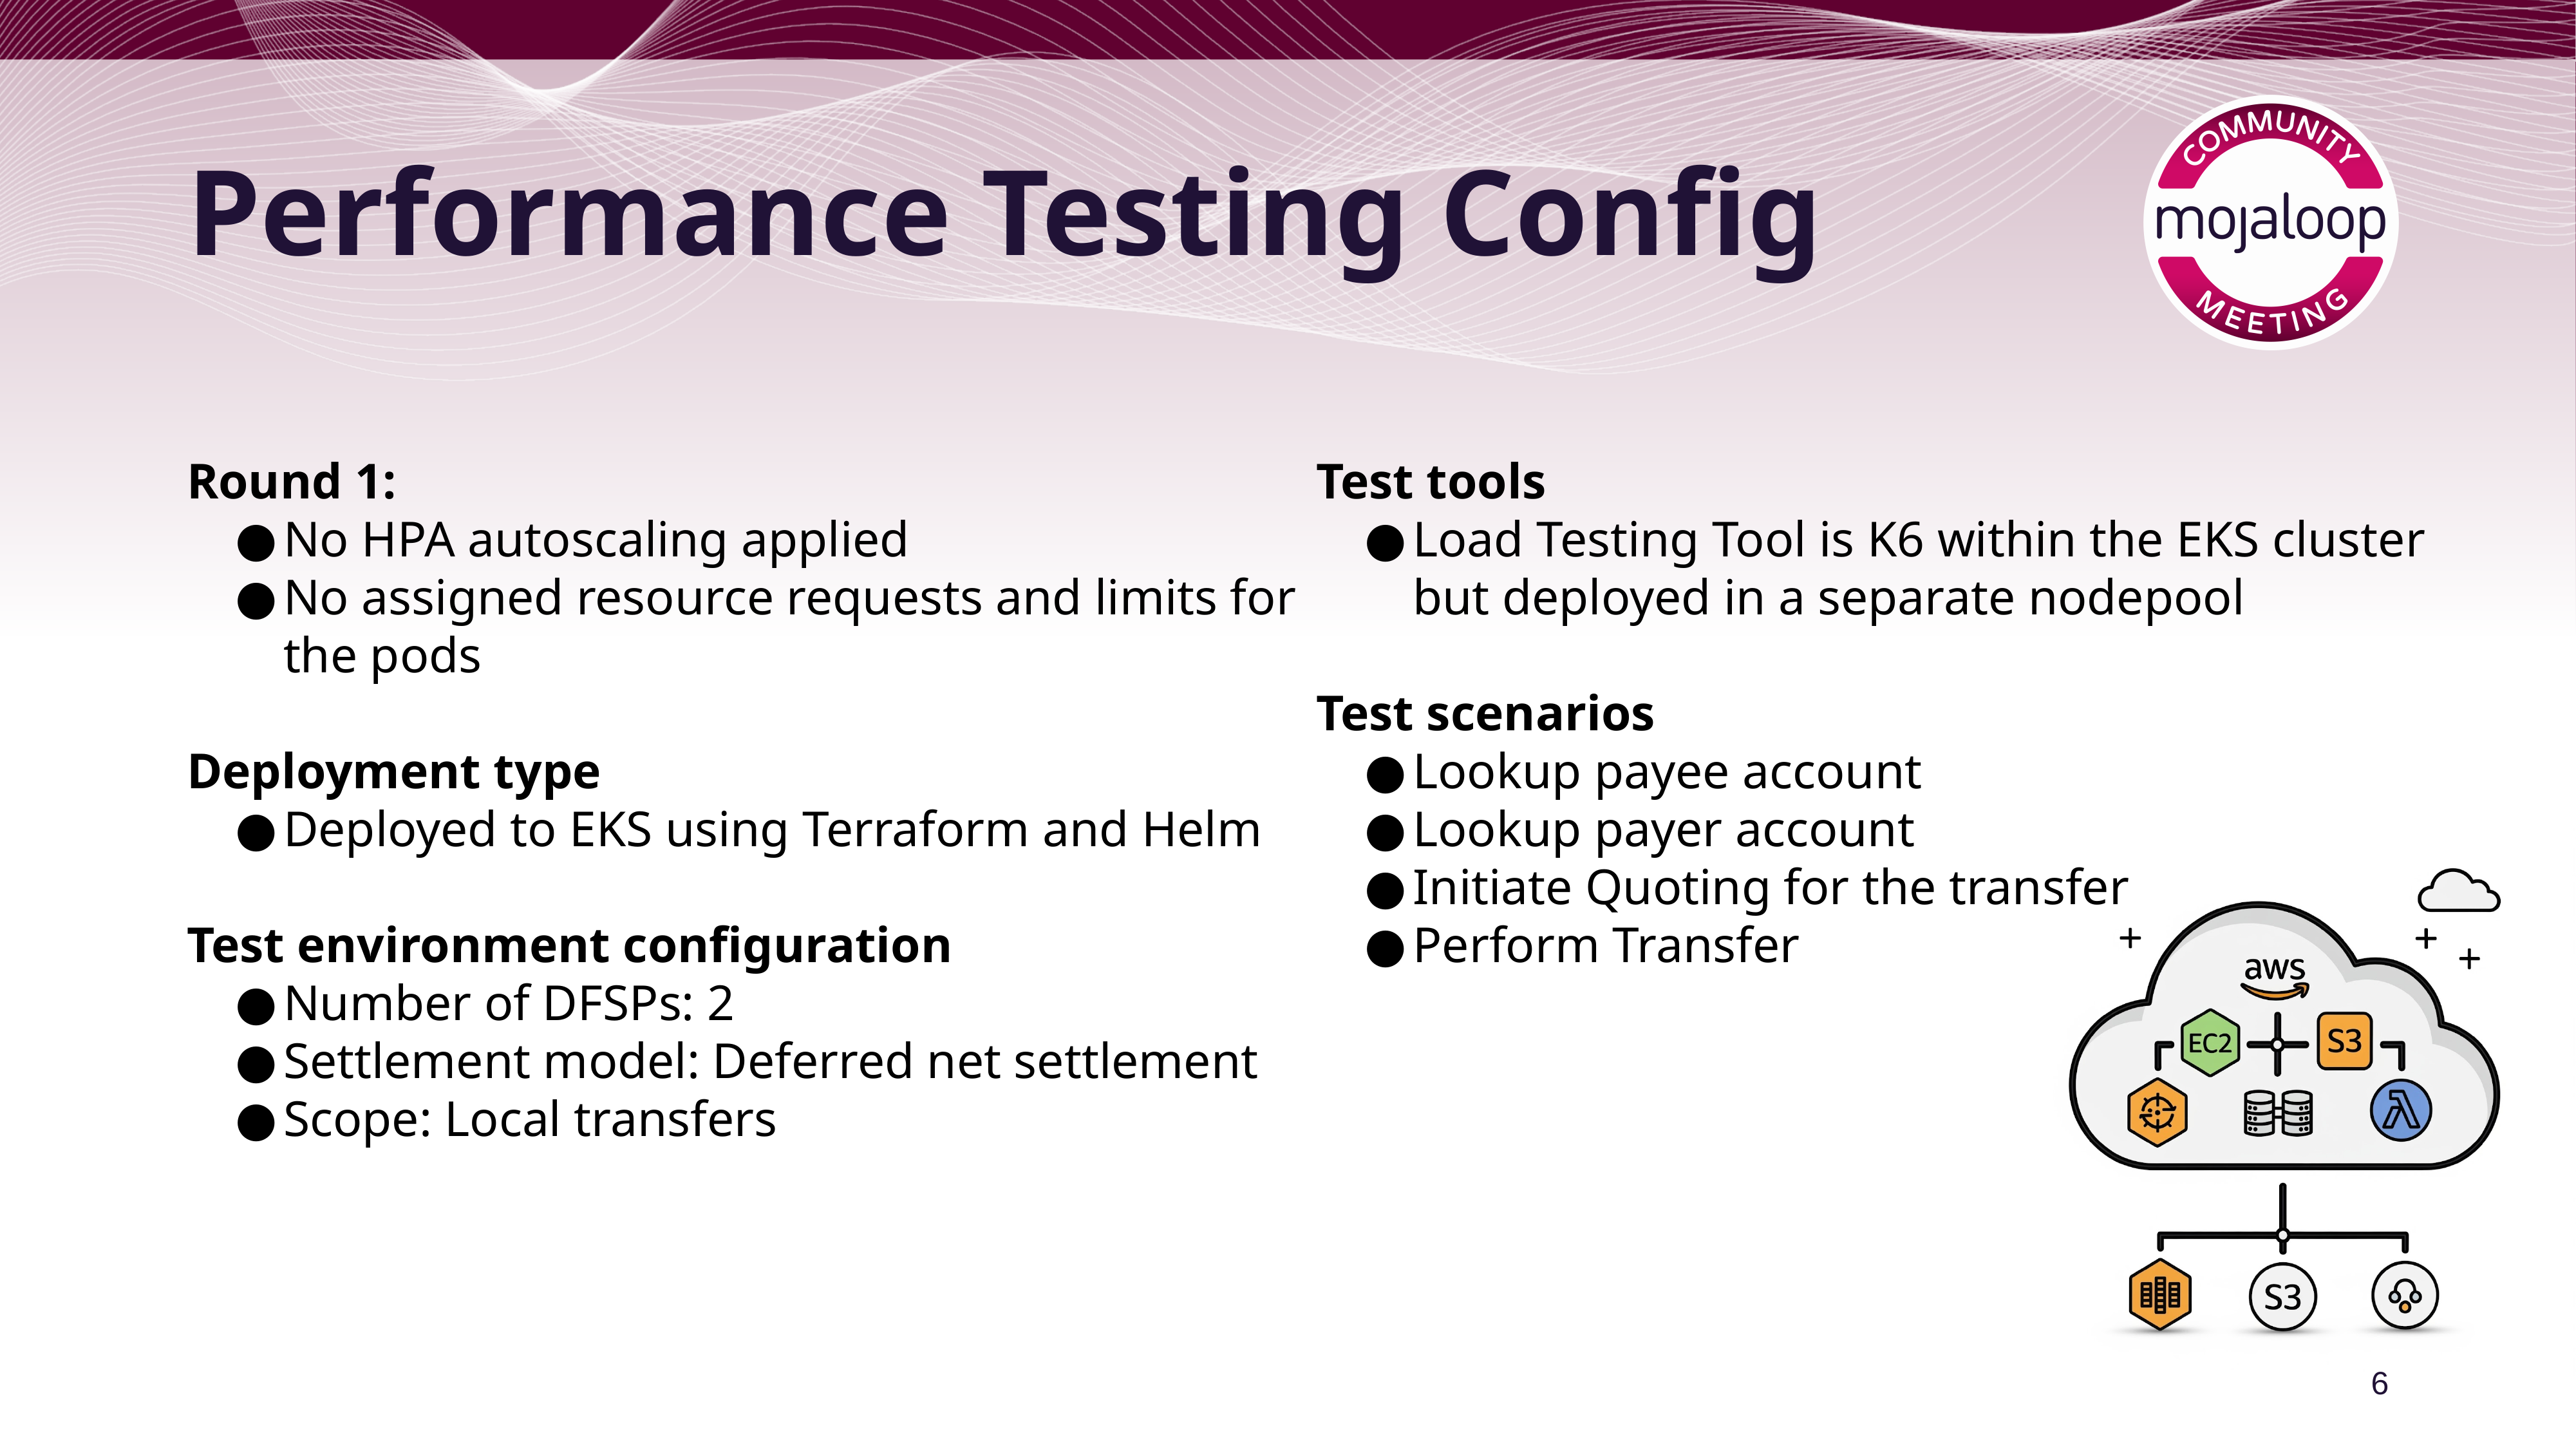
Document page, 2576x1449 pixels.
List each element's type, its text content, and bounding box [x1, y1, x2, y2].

title Performance Testing Config [177, 77, 2110, 357]
picture [0, 0, 2576, 59]
text_box Round 1: No HPA autoscaling applied No assigned resource requests and limits for the pods Deployment type Deployed to EKS using Terraform and Helm Test environment configuration Number of DFSPs: 2 Settlement model: Deferred net settlement Scope: Local transfers [176, 440, 1307, 1156]
picture [1996, 828, 2576, 1378]
slide_number ‹#› [1819, 1343, 2399, 1421]
picture [2143, 95, 2399, 350]
text_box Test tools Load Testing Tool is K6 within the EKS cluster but deployed in a separate nodepool Test scenarios Lookup payee account Lookup payer account Initiate Quoting for the transfer Perform Transfer [1306, 440, 2448, 982]
